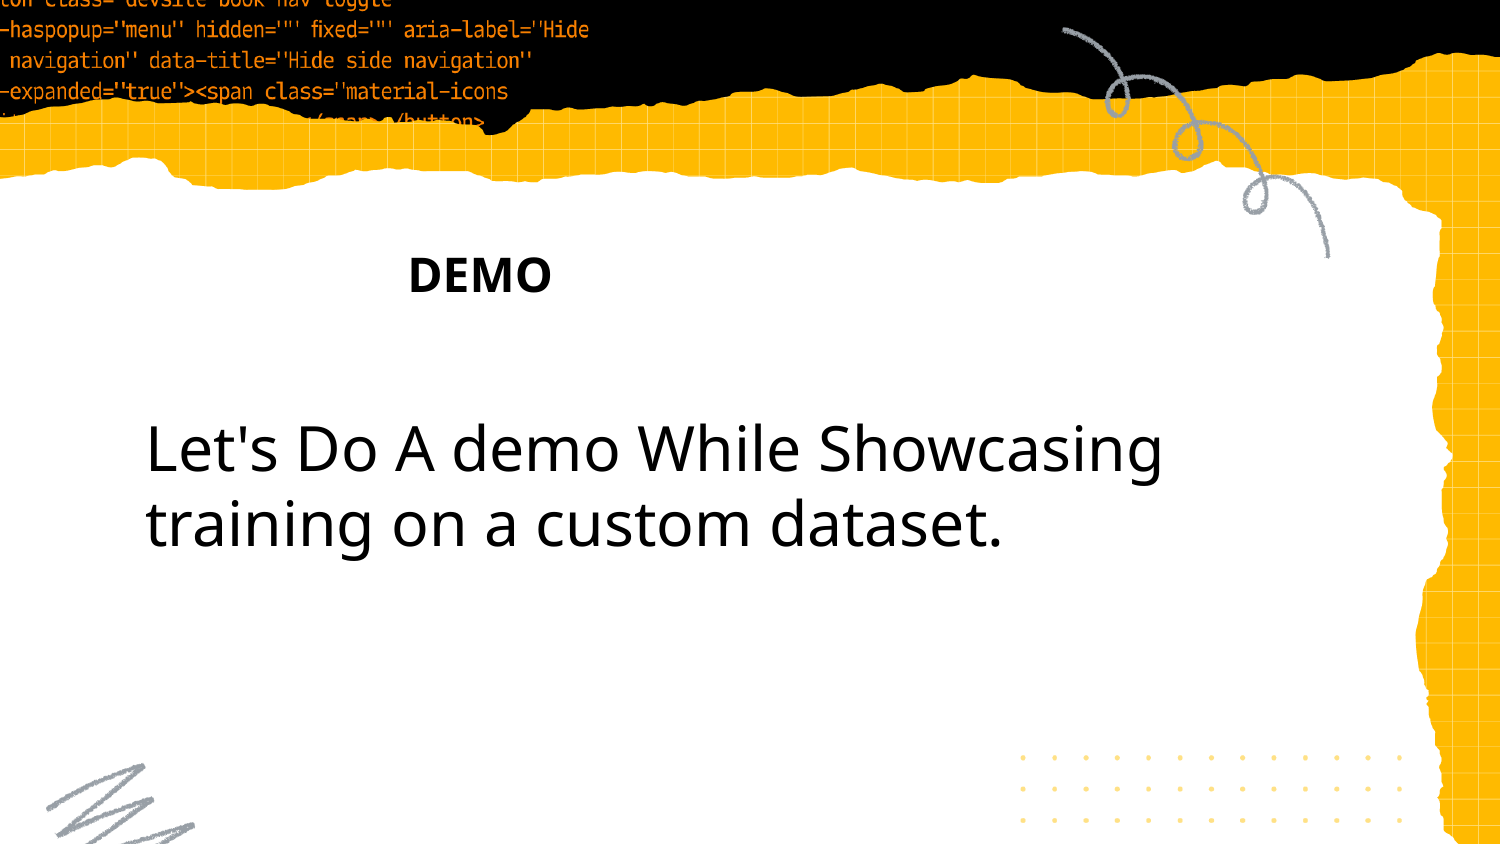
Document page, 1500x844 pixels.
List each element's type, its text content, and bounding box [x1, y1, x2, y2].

text_box DEMO [160, 229, 801, 317]
picture [0, 0, 1500, 844]
title Let's Do A demo While Showcasing training on a custom dataset. [130, 339, 1298, 629]
